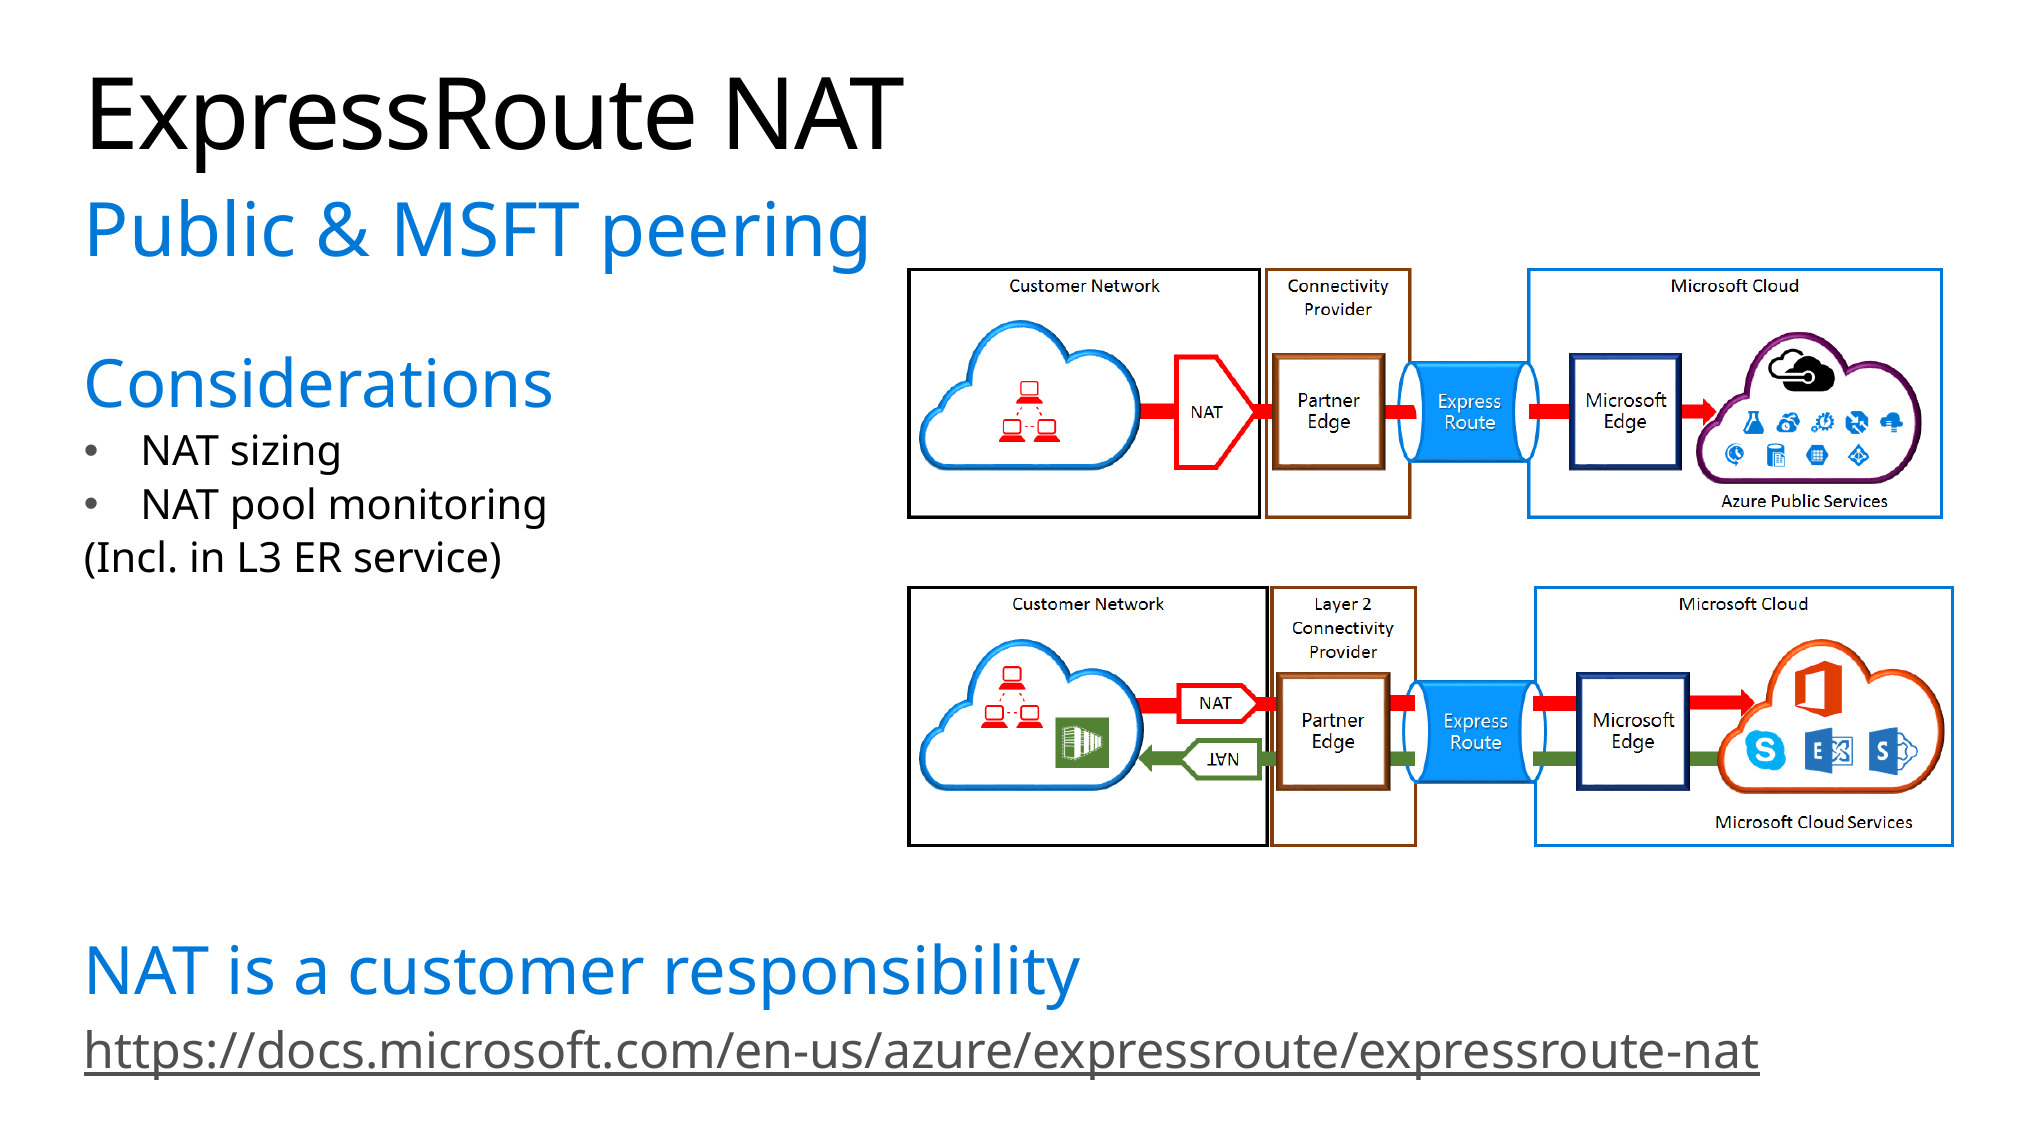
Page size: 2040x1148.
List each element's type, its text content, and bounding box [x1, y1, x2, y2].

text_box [906, 266, 1955, 847]
text_box NAT is a customer responsibility https://docs.microsoft.com/en-us/azure/expressroute/expressroute-nat [60, 922, 1980, 1096]
title ExpressRoute NAT [60, 48, 1980, 199]
list Public & MSFT peering Considerations NAT sizing NAT pool monitoring (Incl. in L3 ER service) [60, 199, 1980, 611]
